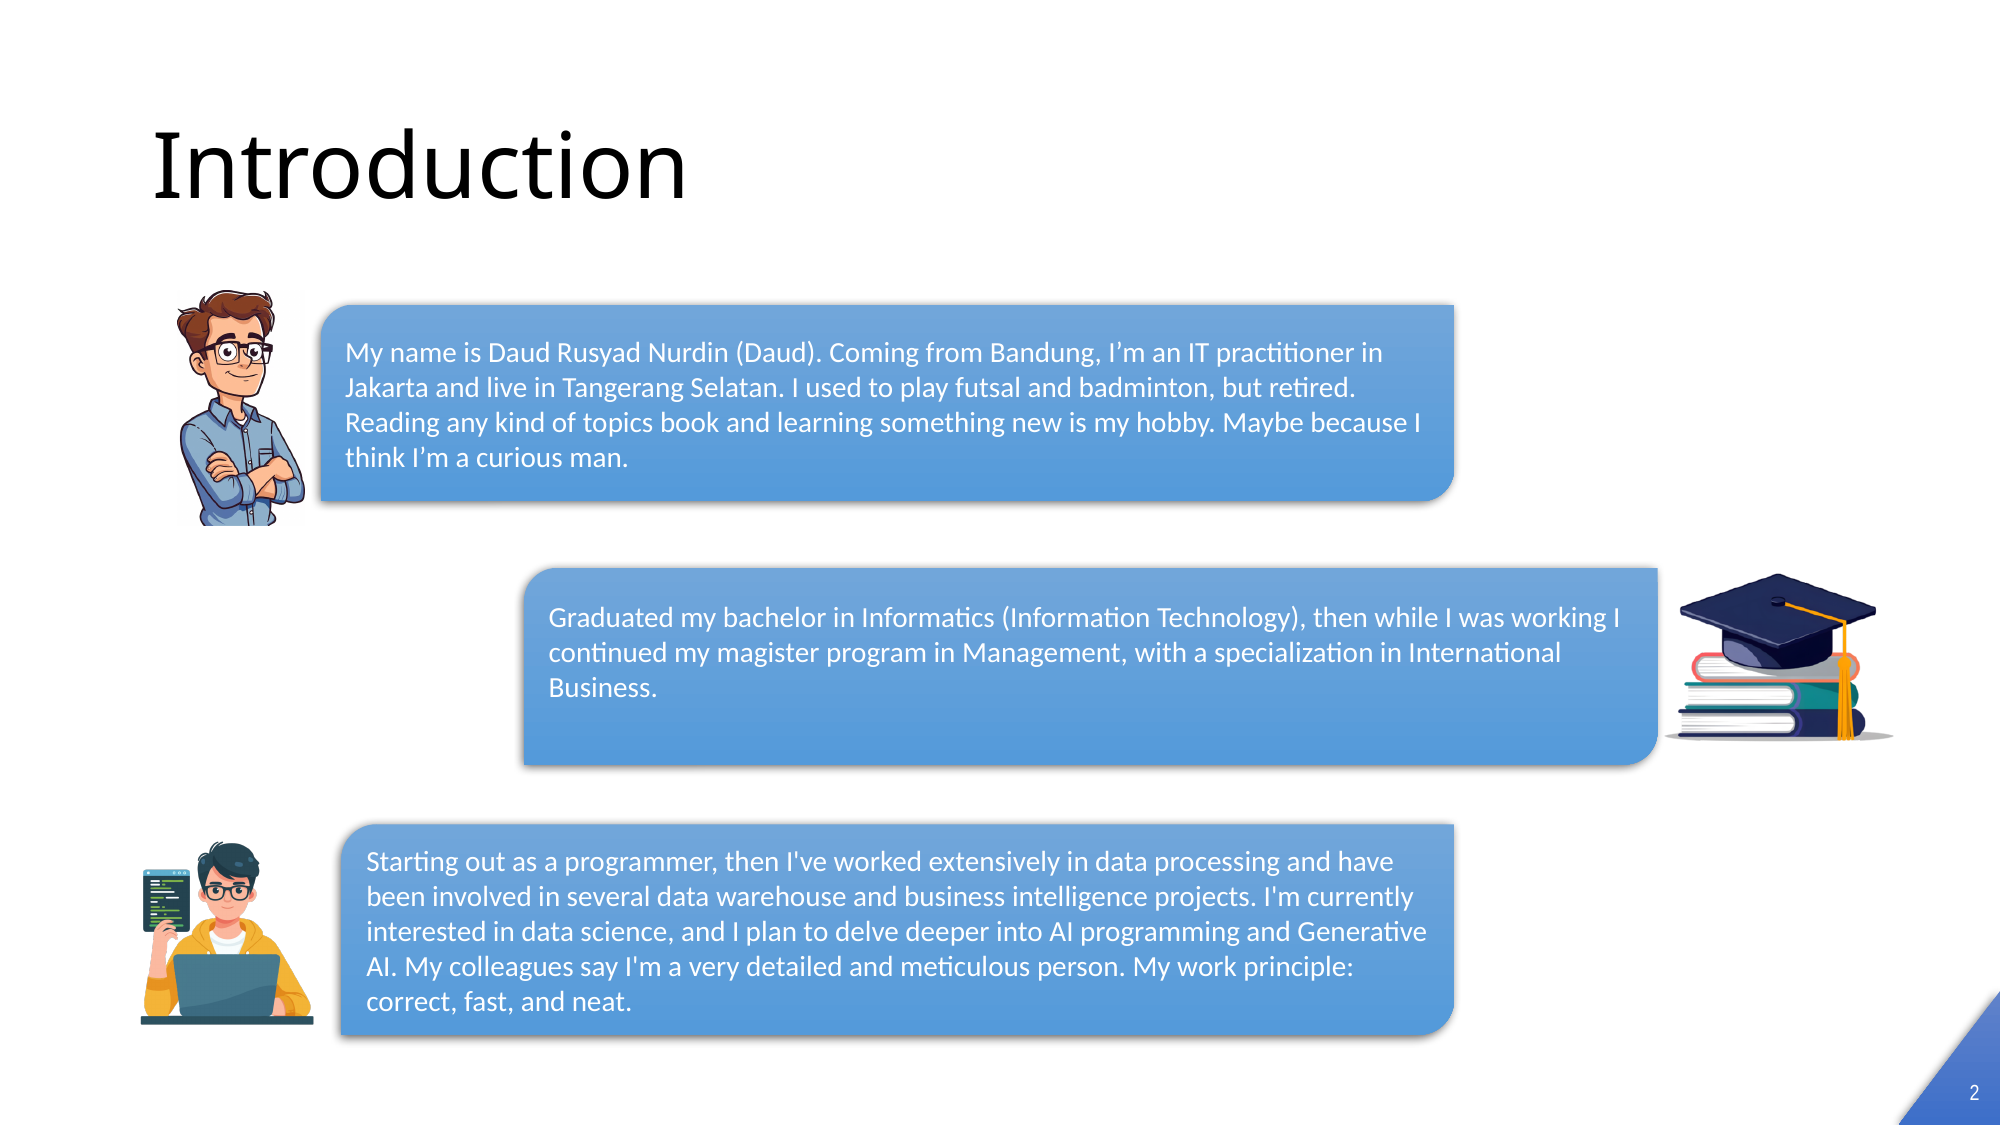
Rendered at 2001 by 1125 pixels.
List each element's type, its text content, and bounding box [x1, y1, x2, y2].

text_box 2 [1898, 991, 2000, 1125]
title Introduction [137, 59, 1863, 278]
picture [177, 290, 305, 526]
picture [126, 837, 324, 1035]
picture [1657, 567, 1899, 753]
text_box Starting out as a programmer, then I've worked extensively in data processing and have been involved in several data warehouse and business intelligence projects. I'm currently interested in data science, and I plan to delve deeper into AI programming and Generative AI. My colleagues say I'm a very detailed and meticulous person. My work principle: correct, fast, and neat. [341, 824, 1455, 1035]
text_box My name is Daud Rusyad Nurdin (Daud). Coming from Bandung, I’m an IT practitioner in Jakarta and live in Tangerang Selatan. I used to play futsal and badminton, but retired. Reading any kind of topics book and learning something new is my hobby. Maybe because I think I’m a curious man. [320, 304, 1455, 502]
text_box Graduated my bachelor in Informatics (Information Technology), then while I was working I continued my magister program in Management, with a specialization in International Business. [524, 567, 1657, 765]
